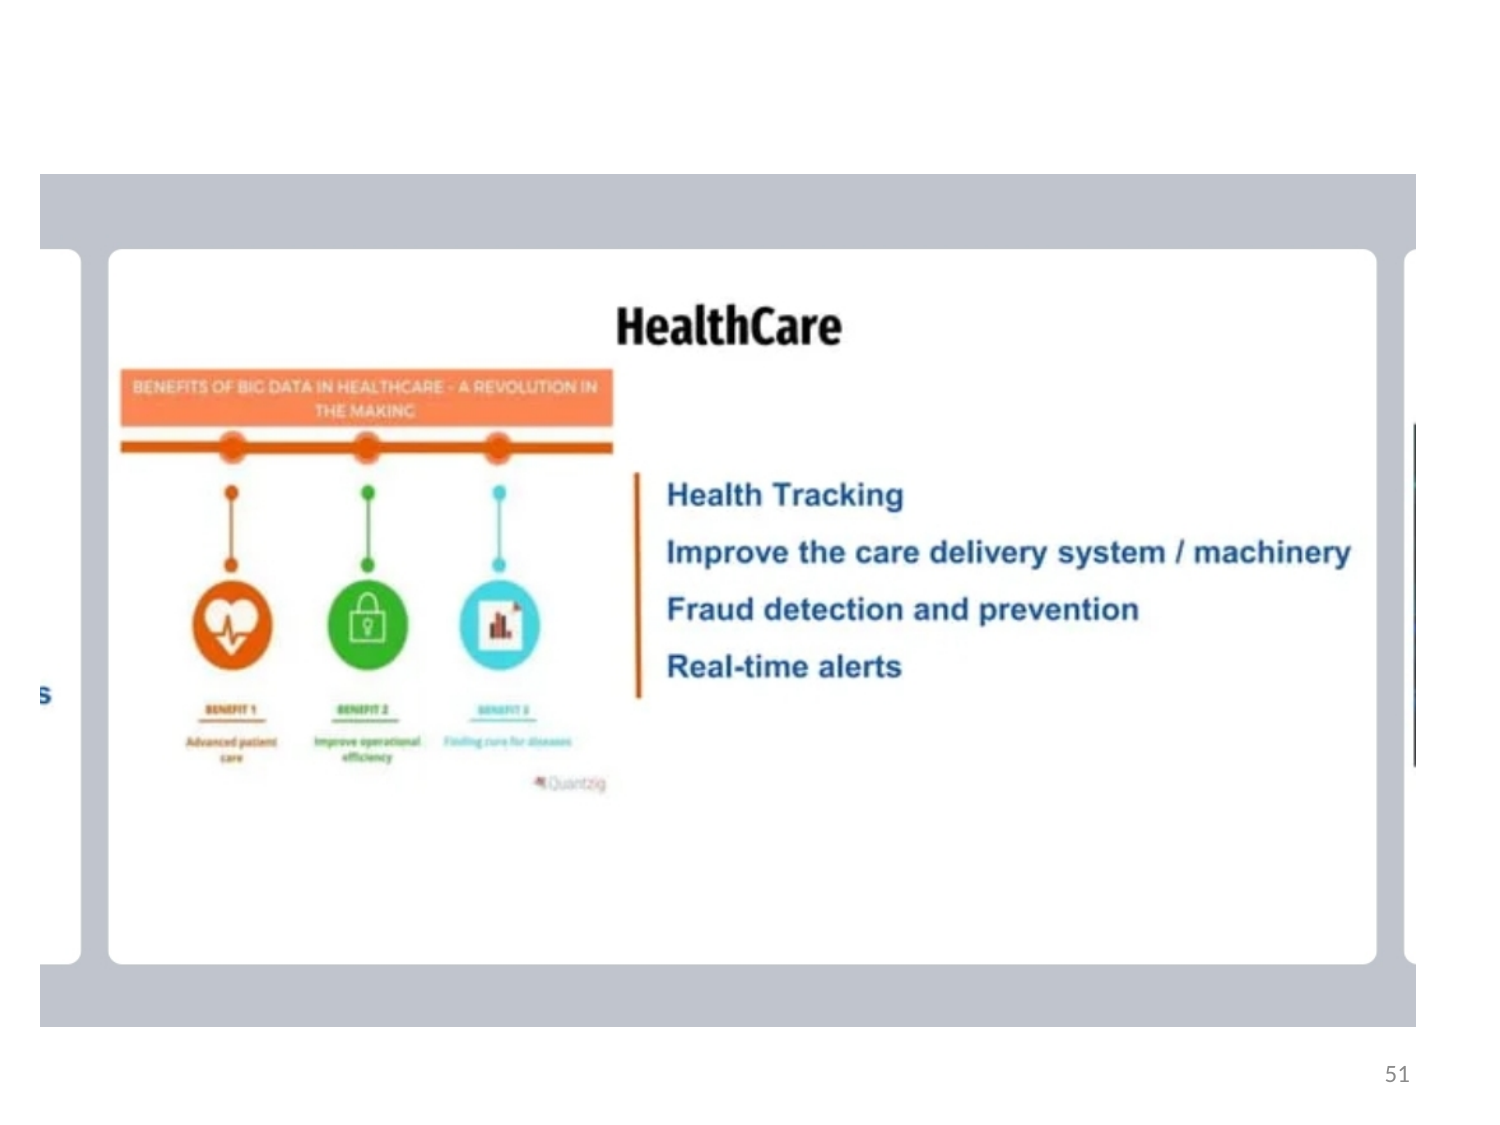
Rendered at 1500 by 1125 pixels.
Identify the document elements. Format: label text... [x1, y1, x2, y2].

picture [40, 174, 1417, 1028]
slide_number 51 [1074, 1042, 1425, 1103]
